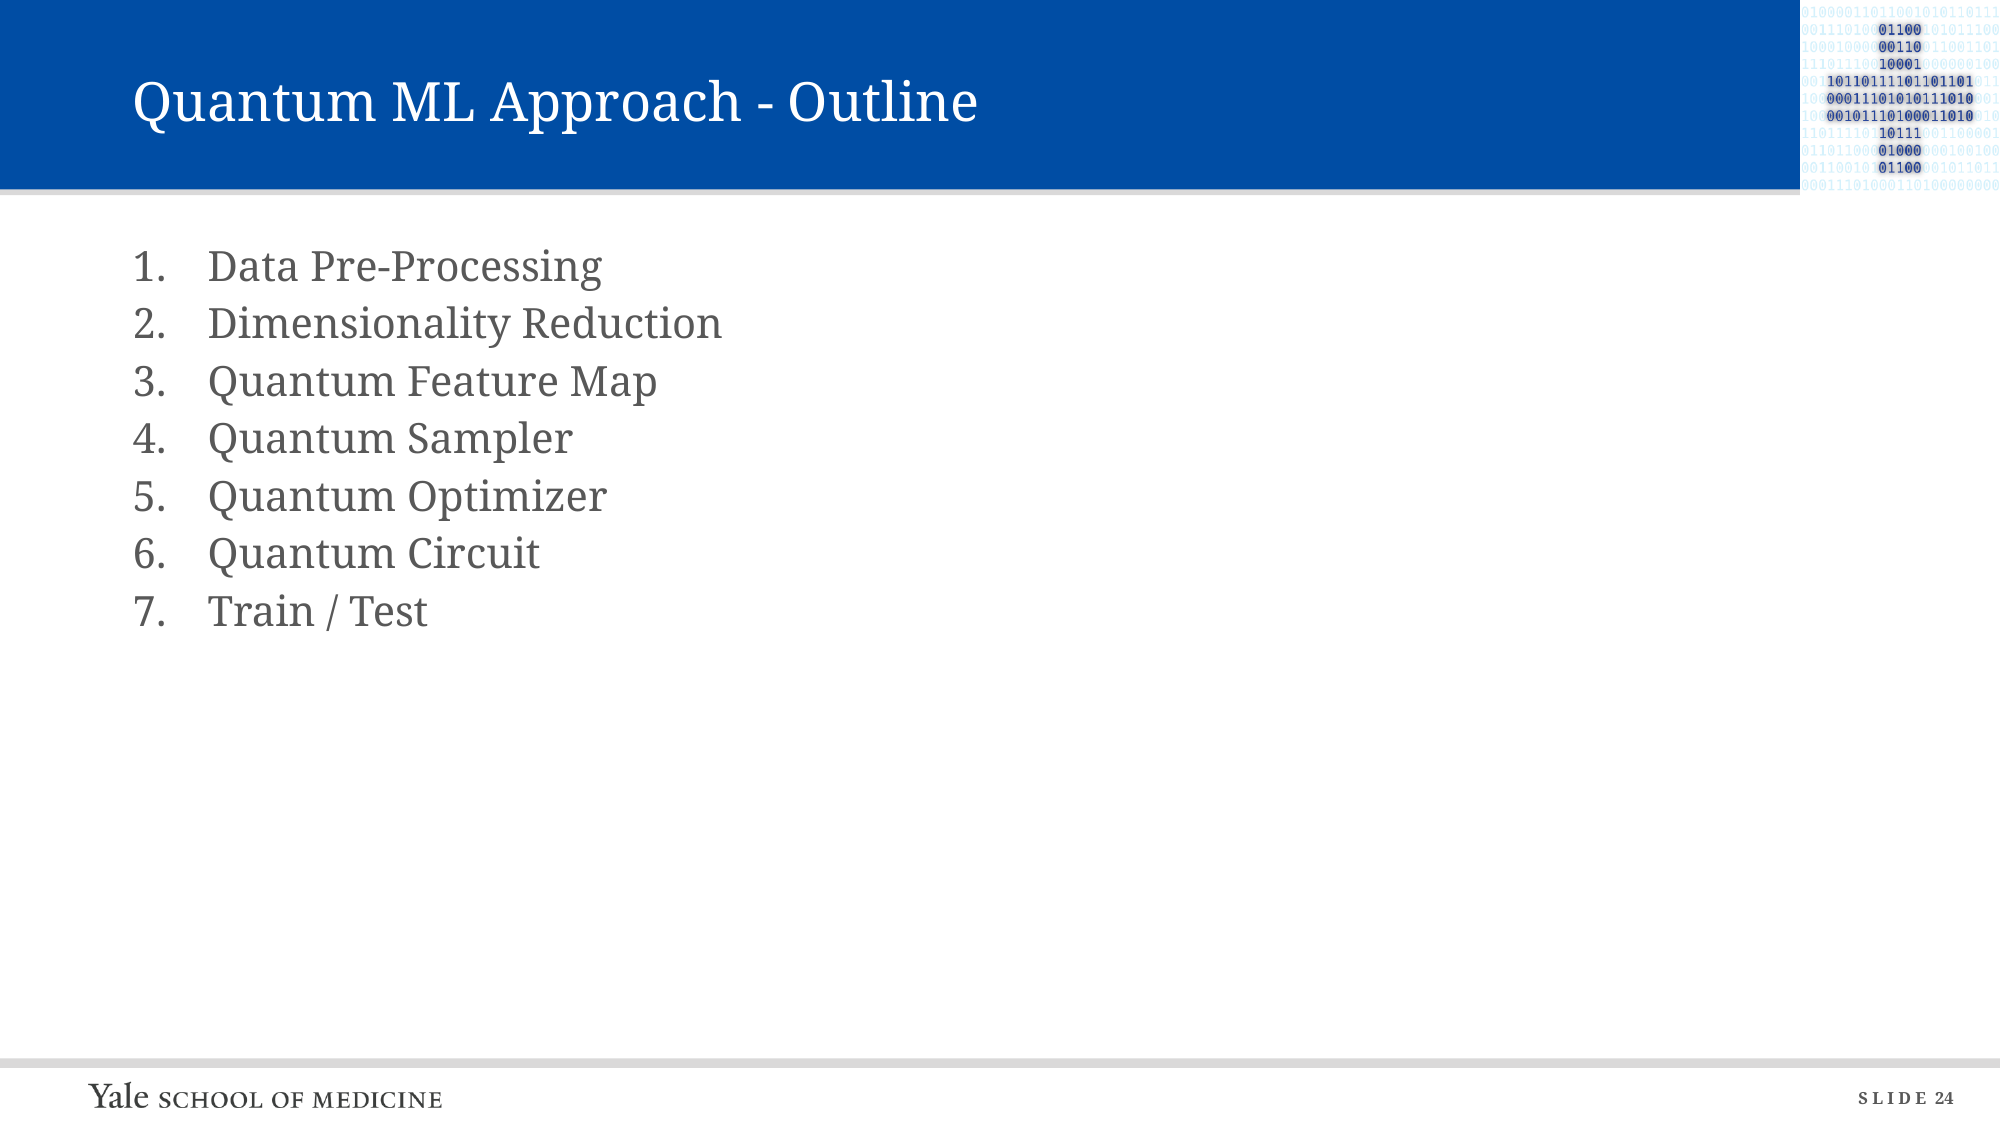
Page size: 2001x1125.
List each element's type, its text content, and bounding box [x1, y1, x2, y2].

title Quantum ML Approach - Outline [117, 24, 1788, 176]
picture [1800, 0, 2001, 199]
list Data Pre-Processing Dimensionality Reduction Quantum Feature Map Quantum Sampler Quantum Optimizer Quantum Circuit Train / Test [117, 237, 1895, 1003]
picture [88, 1081, 442, 1108]
